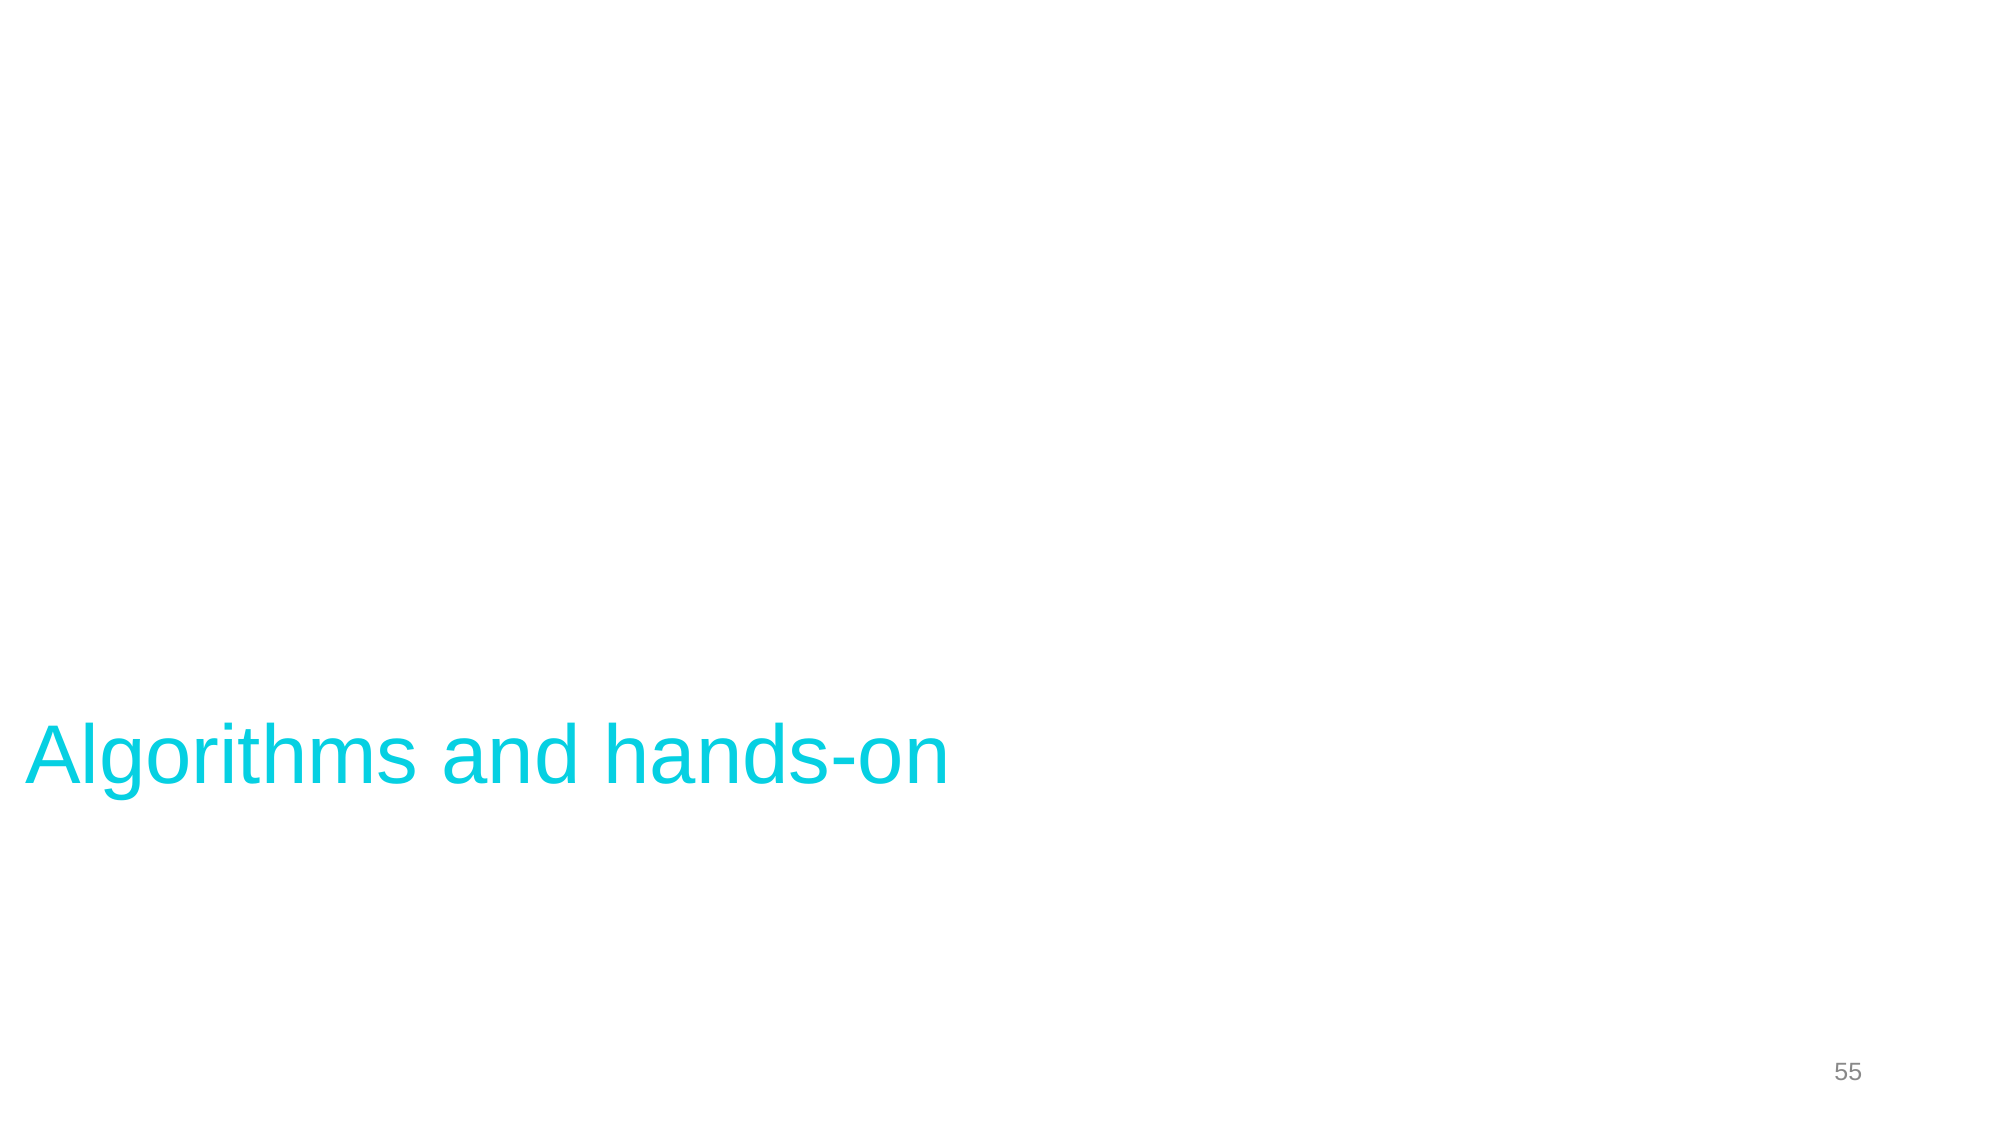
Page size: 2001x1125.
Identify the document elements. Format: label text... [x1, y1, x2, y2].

slide_number ‹#› [1498, 1054, 1998, 1125]
title Algorithms and hands-on [23, 698, 1829, 889]
